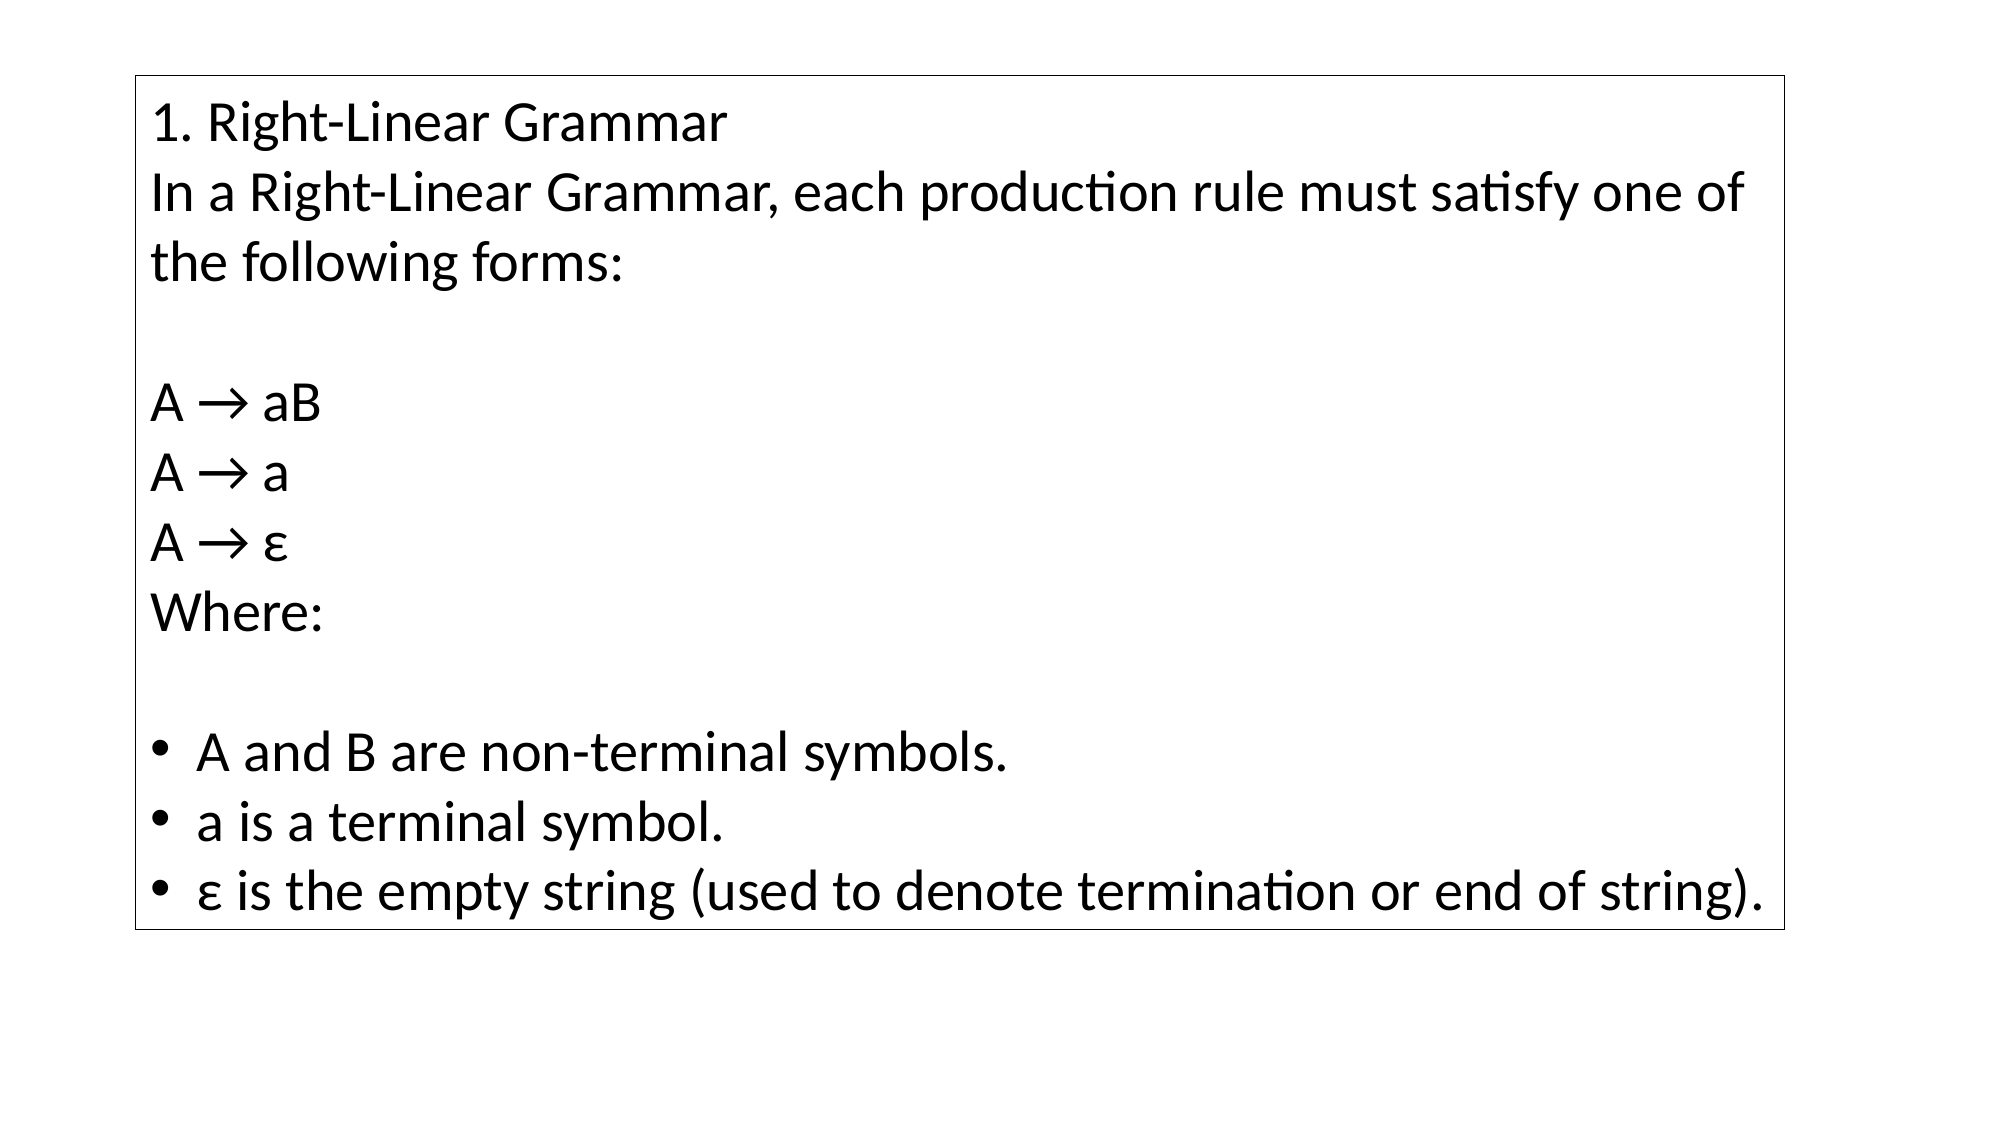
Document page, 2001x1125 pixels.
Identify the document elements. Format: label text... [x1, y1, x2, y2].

text_box 1. Right-Linear Grammar In a Right-Linear Grammar, each production rule must satisfy one of the following forms: A → aB A → a A → ε Where: A and B are non-terminal symbols. a is a terminal symbol. ε is the empty string (used to denote termination or end of string). [135, 75, 1785, 930]
